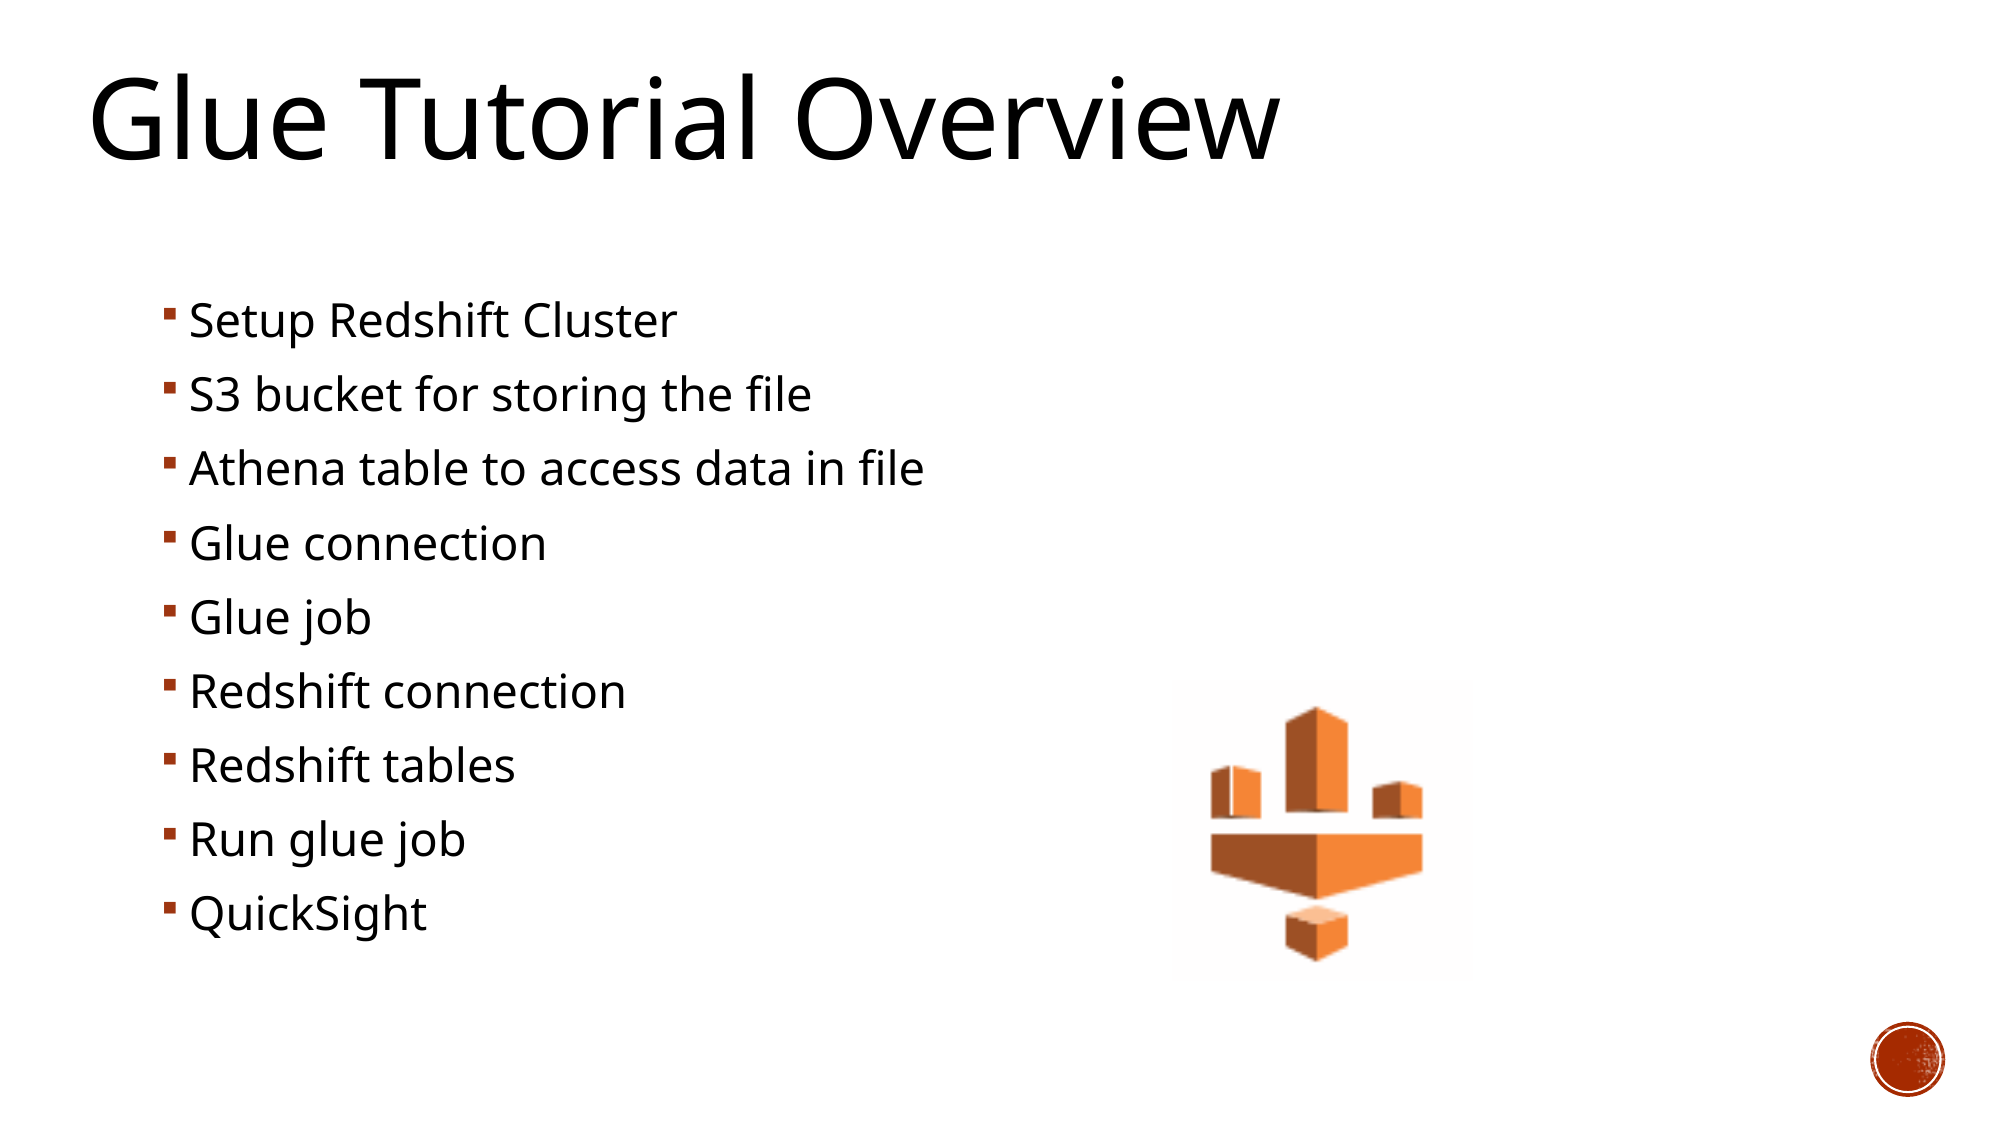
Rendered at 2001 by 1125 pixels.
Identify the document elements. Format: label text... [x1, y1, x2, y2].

list Setup Redshift Cluster S3 bucket for storing the file Athena table to access data in file Glue connection Glue job Redshift connection Redshift tables Run glue job QuickSight [145, 289, 1796, 954]
picture [1172, 682, 1473, 981]
text_box Glue Tutorial Overview [72, 39, 1493, 189]
